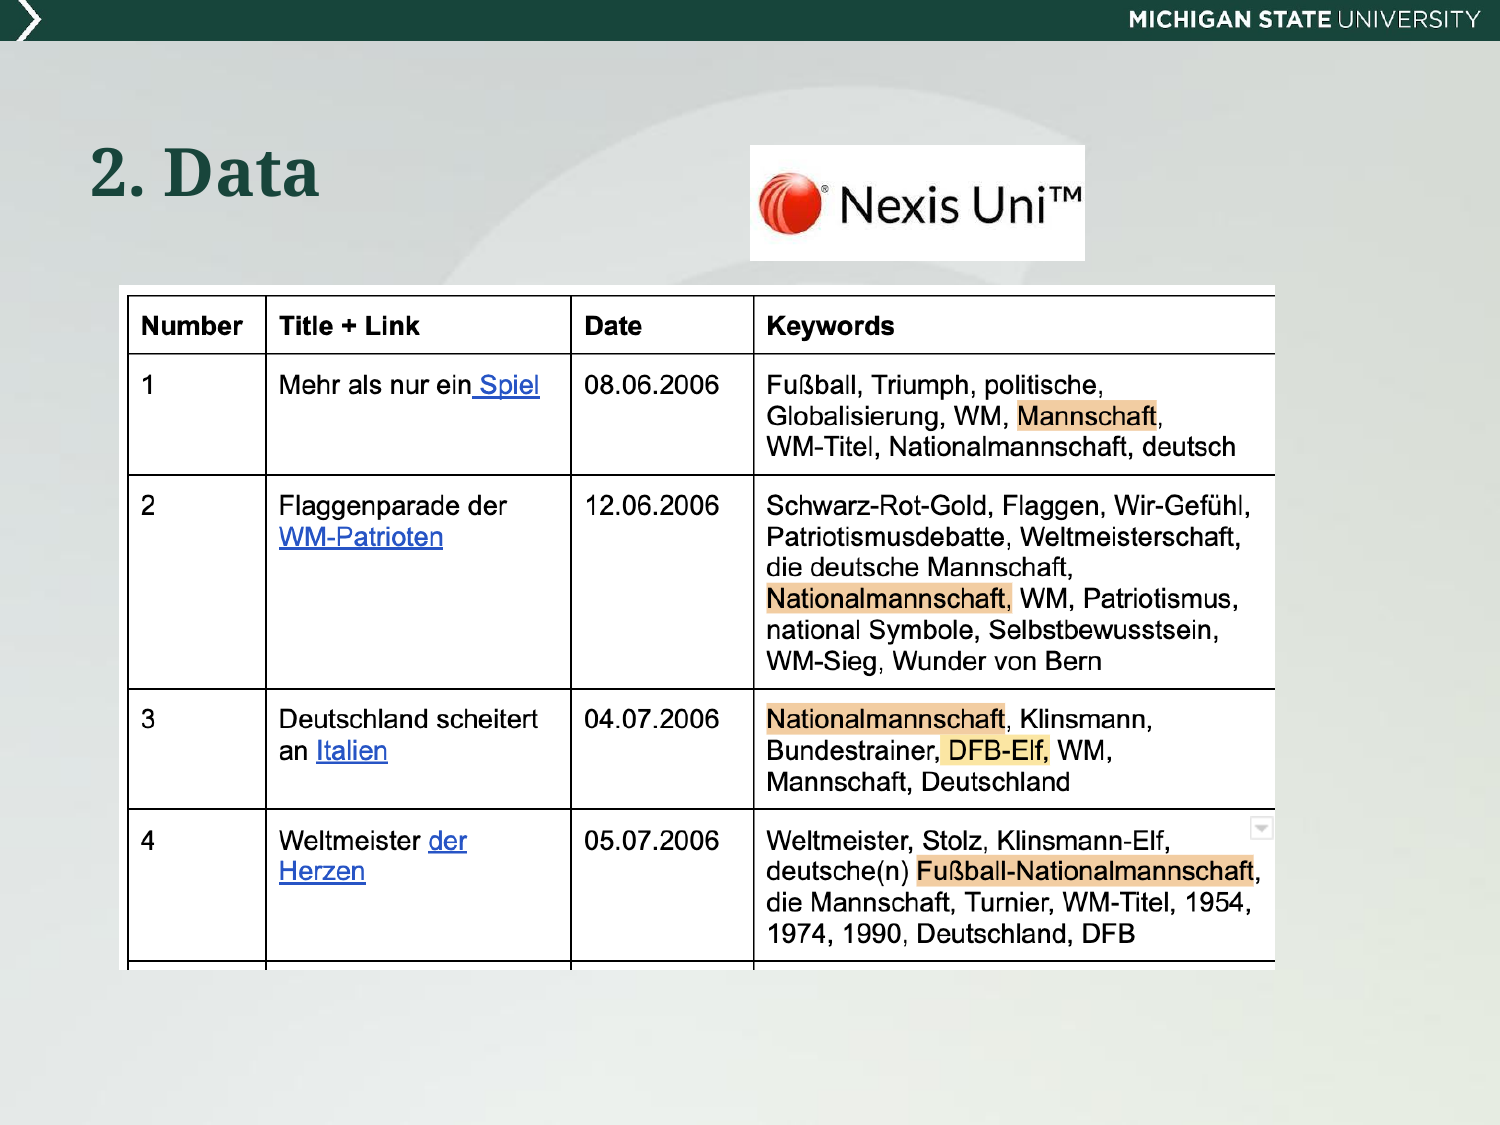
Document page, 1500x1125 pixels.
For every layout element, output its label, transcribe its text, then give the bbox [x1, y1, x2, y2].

title 2. Data [75, 122, 1425, 284]
picture [0, 0, 1500, 1125]
